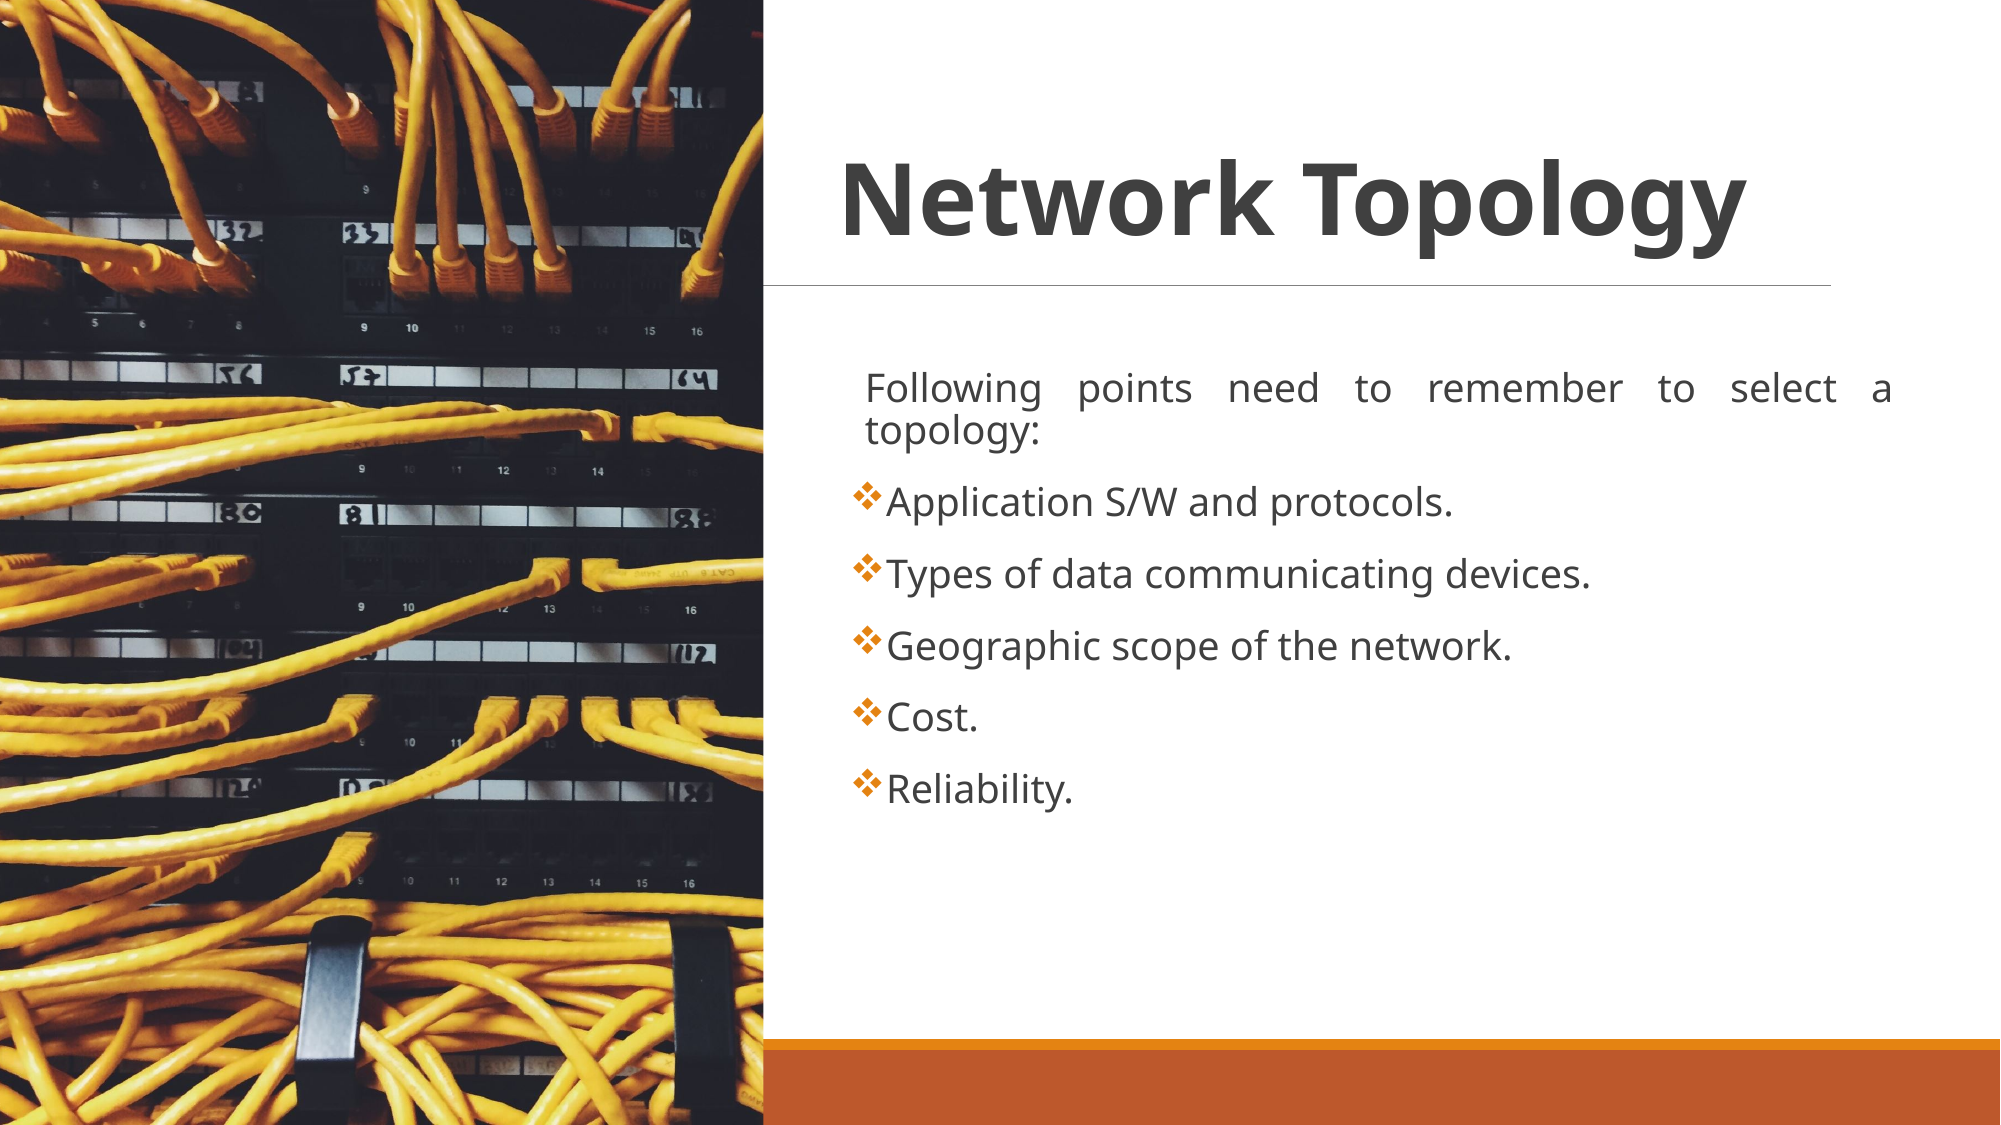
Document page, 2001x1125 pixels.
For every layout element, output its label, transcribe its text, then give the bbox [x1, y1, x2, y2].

list Following points need to remember to select a topology: Application S/W and protocols. Types of data communicating devices. Geographic scope of the network. Cost. Reliability. [849, 360, 1895, 963]
picture [0, 0, 764, 1125]
title Network Topology [834, 46, 1880, 257]
